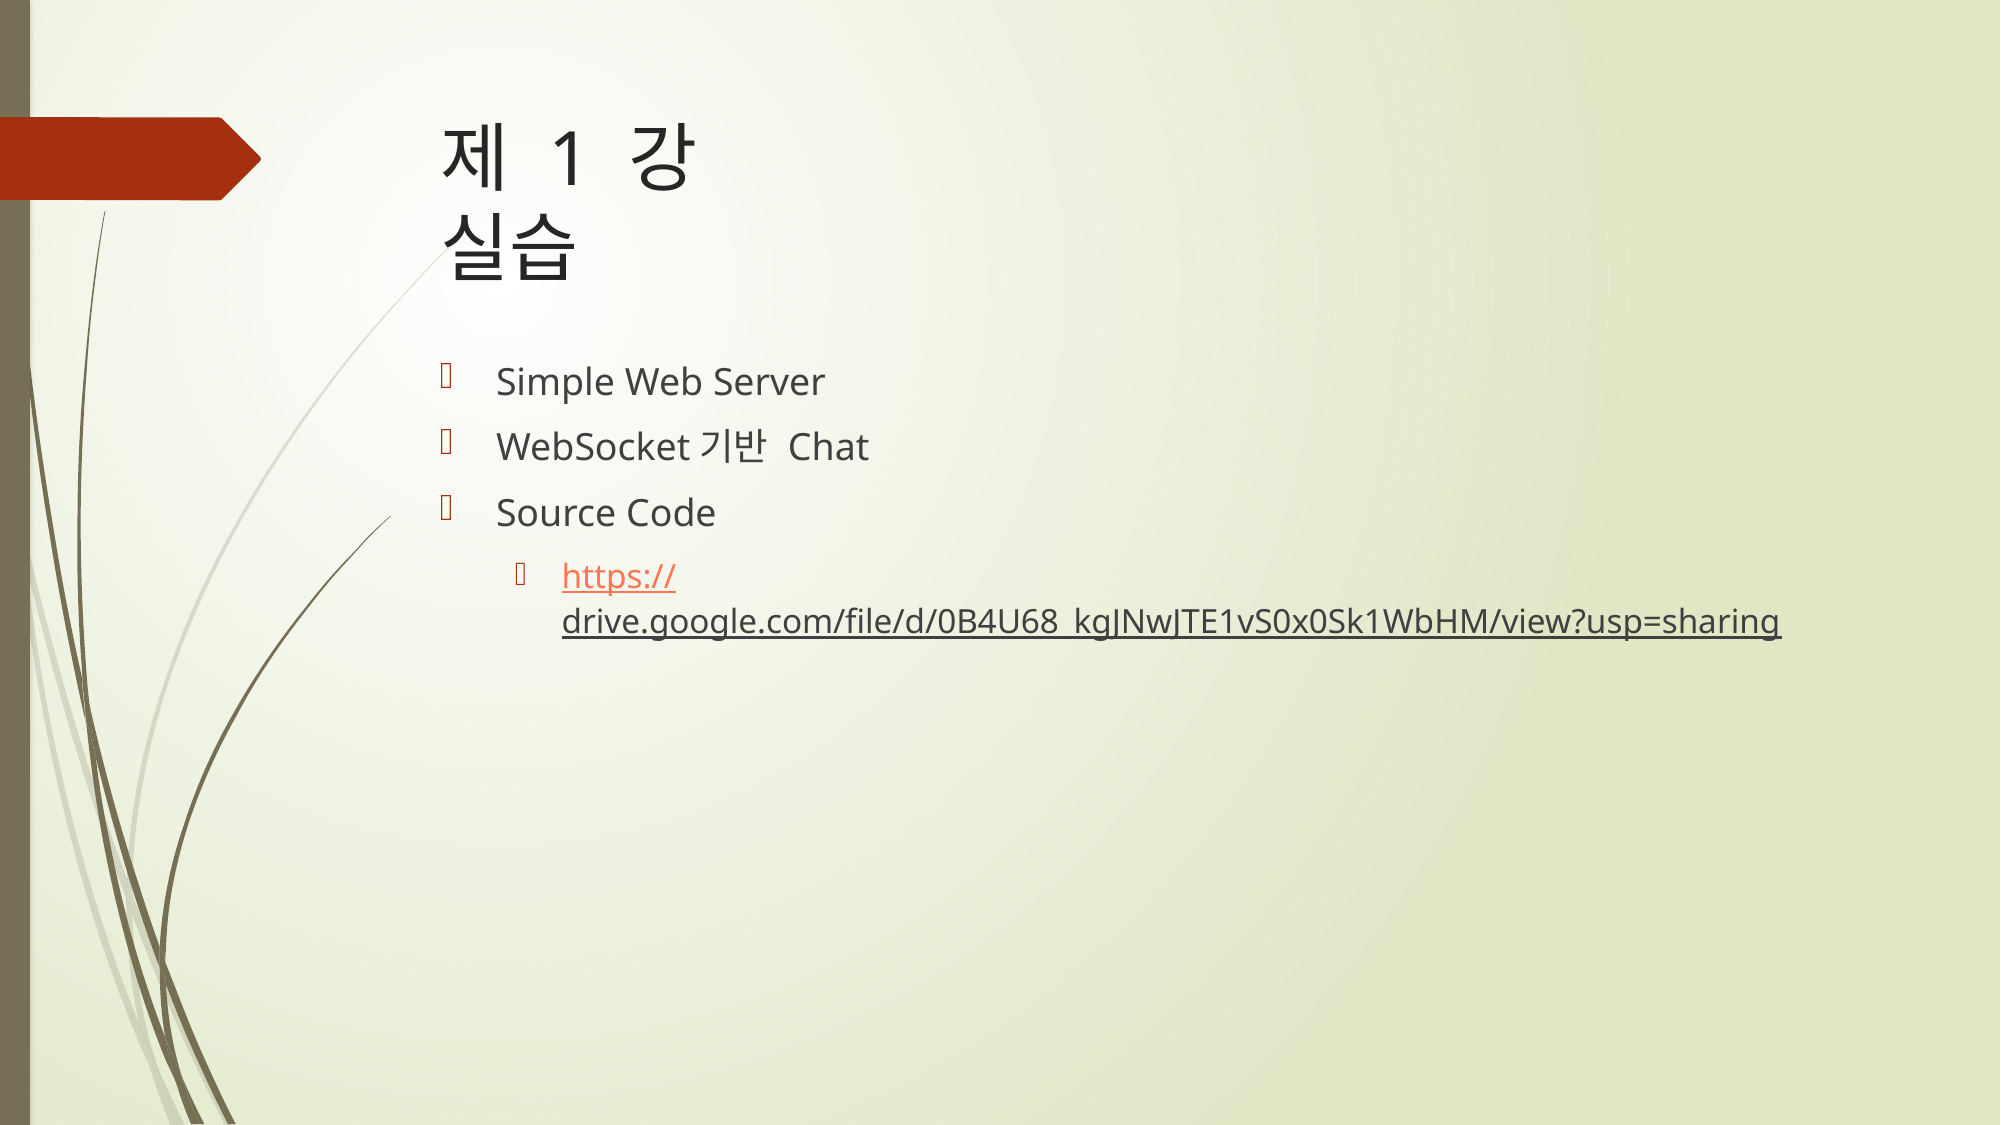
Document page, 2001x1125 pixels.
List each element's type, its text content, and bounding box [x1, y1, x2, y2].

title 제 1 강 실습 [425, 102, 1888, 313]
list Simple Web Server WebSocket기반 Chat Source Code https://drive.google.com/file/d/0B4U68_kgJNwJTE1vS0x0Sk1WbHM/view?usp=sharing [424, 350, 1888, 970]
